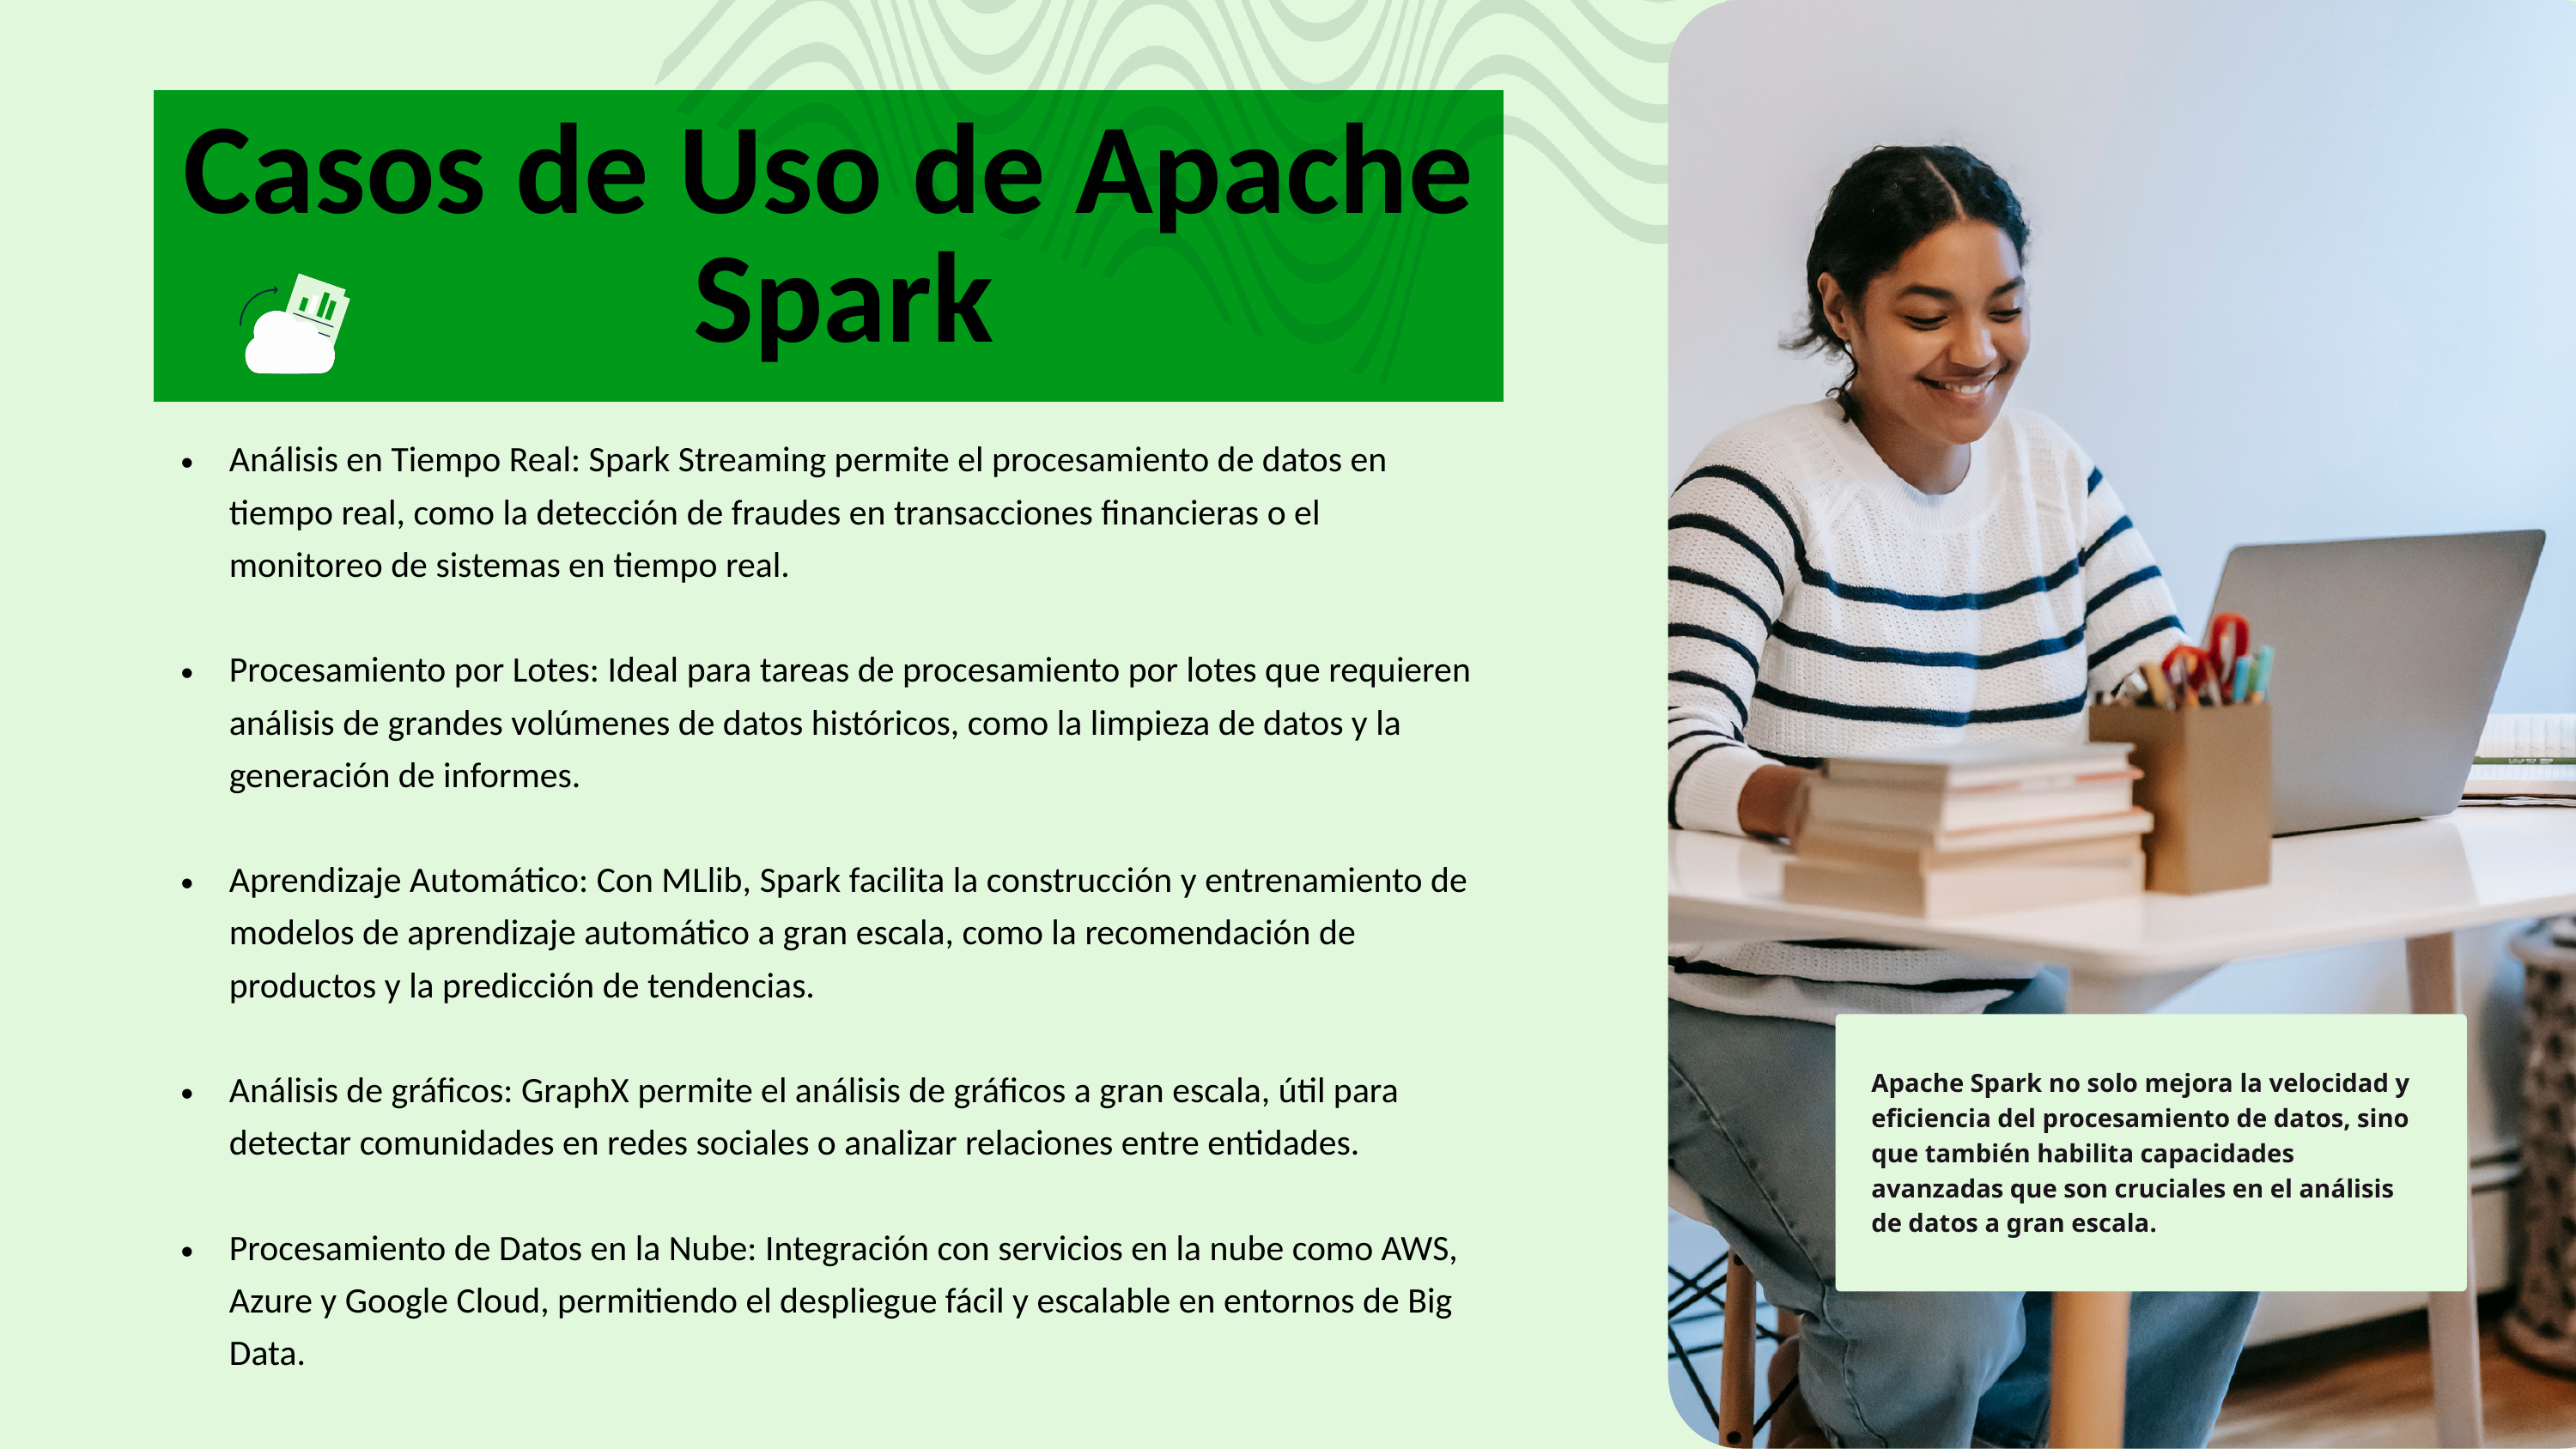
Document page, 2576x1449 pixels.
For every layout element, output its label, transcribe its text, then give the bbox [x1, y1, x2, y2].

table_cell Análisis en Tiempo Real: Spark Streaming permite el procesamiento de datos en tiempo real, como la detección de fraudes en transacciones financieras o el monitoreo de sistemas en tiempo real. Procesamiento por Lotes: Ideal para tareas de procesamiento por lotes que requieren análisis de grandes volúmenes de datos históricos, como la limpieza de datos y la generación de informes. Aprendizaje Automático: Con MLlib, Spark facilita la construcción y entrenamiento de modelos de aprendizaje automático a gran escala, como la recomendación de productos y la predicción de tendencias. Análisis de gráficos: GraphX ​​permite el análisis de gráficos a gran escala, útil para detectar comunidades en redes sociales o analizar relaciones entre entidades. Procesamiento de Datos en la Nube: Integración con servicios en la nube como AWS, Azure y Google Cloud, permitiendo el despliegue fácil y escalable en entornos de Big Data. [154, 402, 1504, 1402]
text_box [648, 0, 1666, 492]
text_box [1835, 1014, 2468, 1292]
text_box [240, 273, 350, 374]
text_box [1668, 0, 2576, 1449]
table_header Casos de Uso de Apache Spark [154, 90, 1429, 402]
